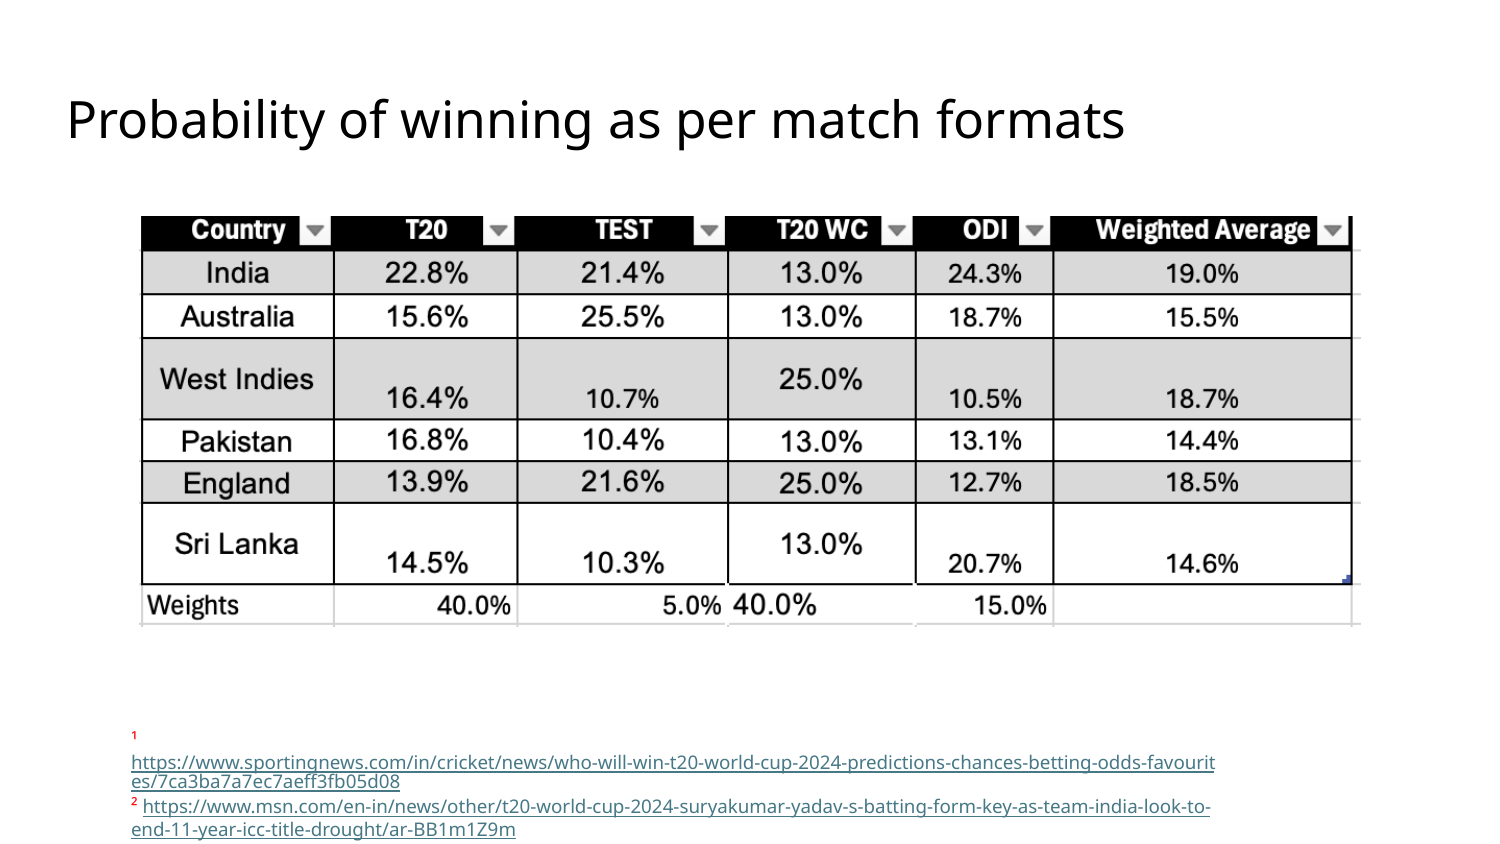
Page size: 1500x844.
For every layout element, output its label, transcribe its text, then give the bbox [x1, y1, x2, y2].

title Probability of winning as per match formats [51, 72, 1449, 167]
text_box ¹ https://www.sportingnews.com/in/cricket/news/who-will-win-t20-world-cup-2024-predictions-chances-betting-odds-favourites/7ca3ba7a7ec7aeff3fb05d08 ² https://www.msn.com/en-in/news/other/t20-world-cup-2024-suryakumar-yadav-s-batting-form-key-as-team-india-look-to-end-11-year-icc-title-drought/ar-BB1m1Z9m [116, 721, 1240, 844]
picture [139, 216, 1361, 628]
